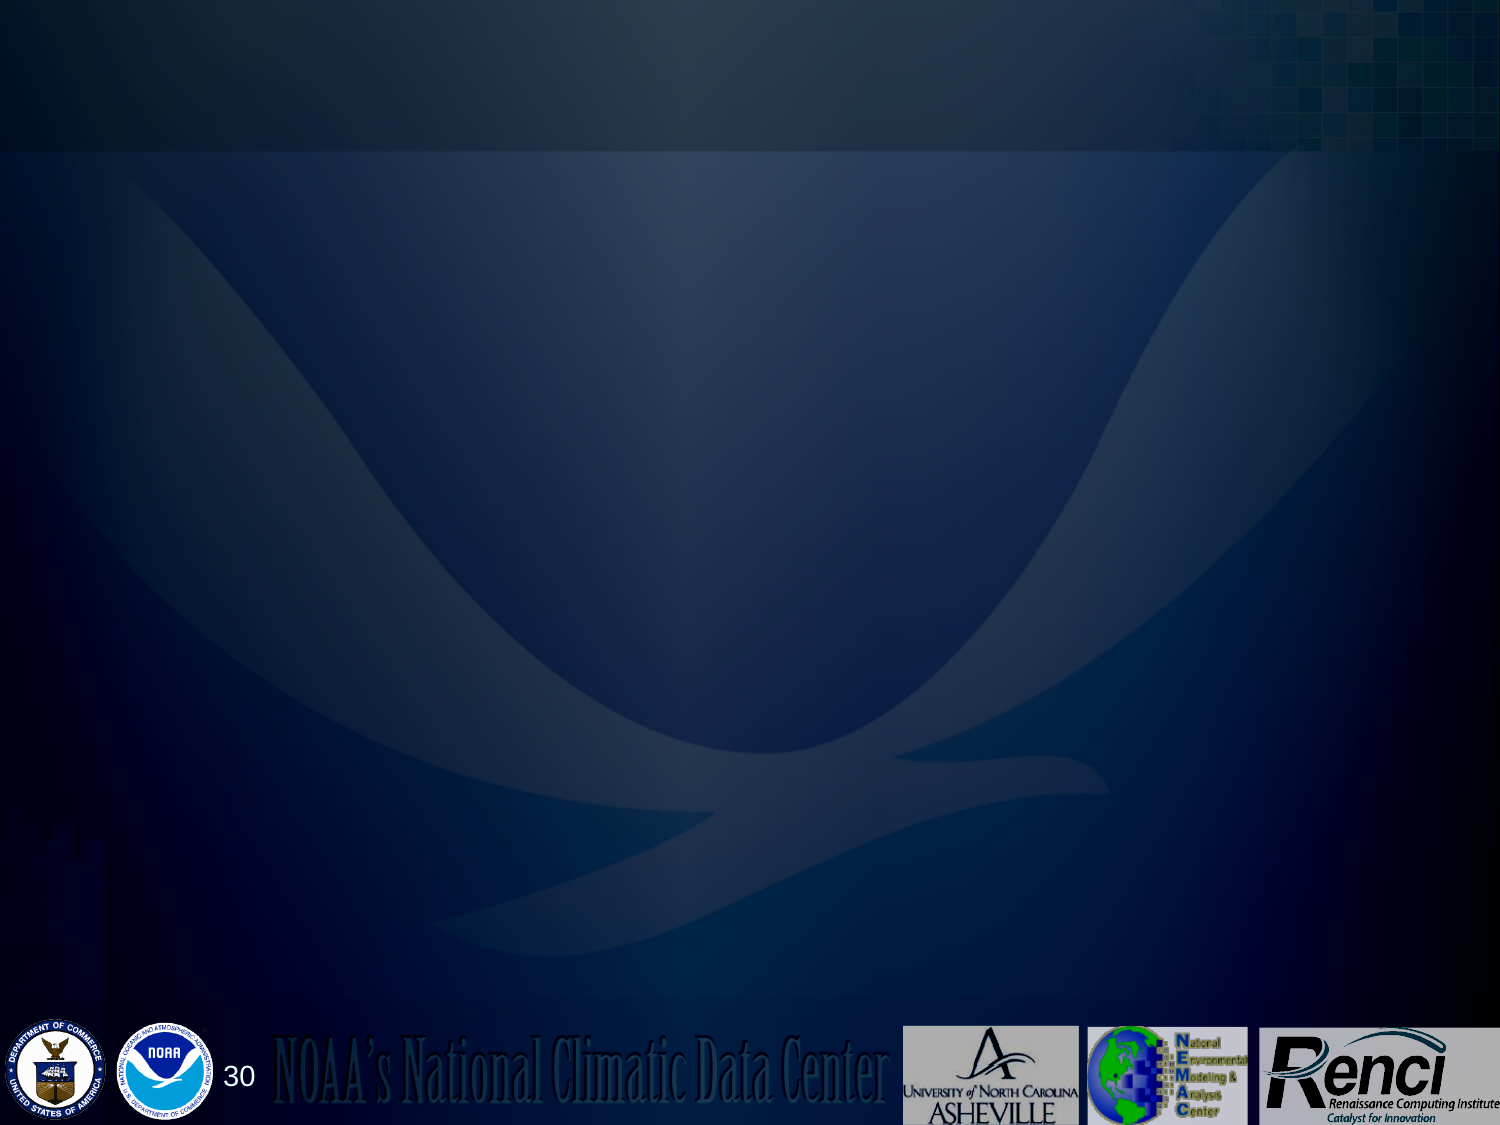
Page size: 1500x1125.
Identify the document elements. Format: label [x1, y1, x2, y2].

picture [112, 1018, 217, 1123]
picture [0, 1015, 110, 1125]
